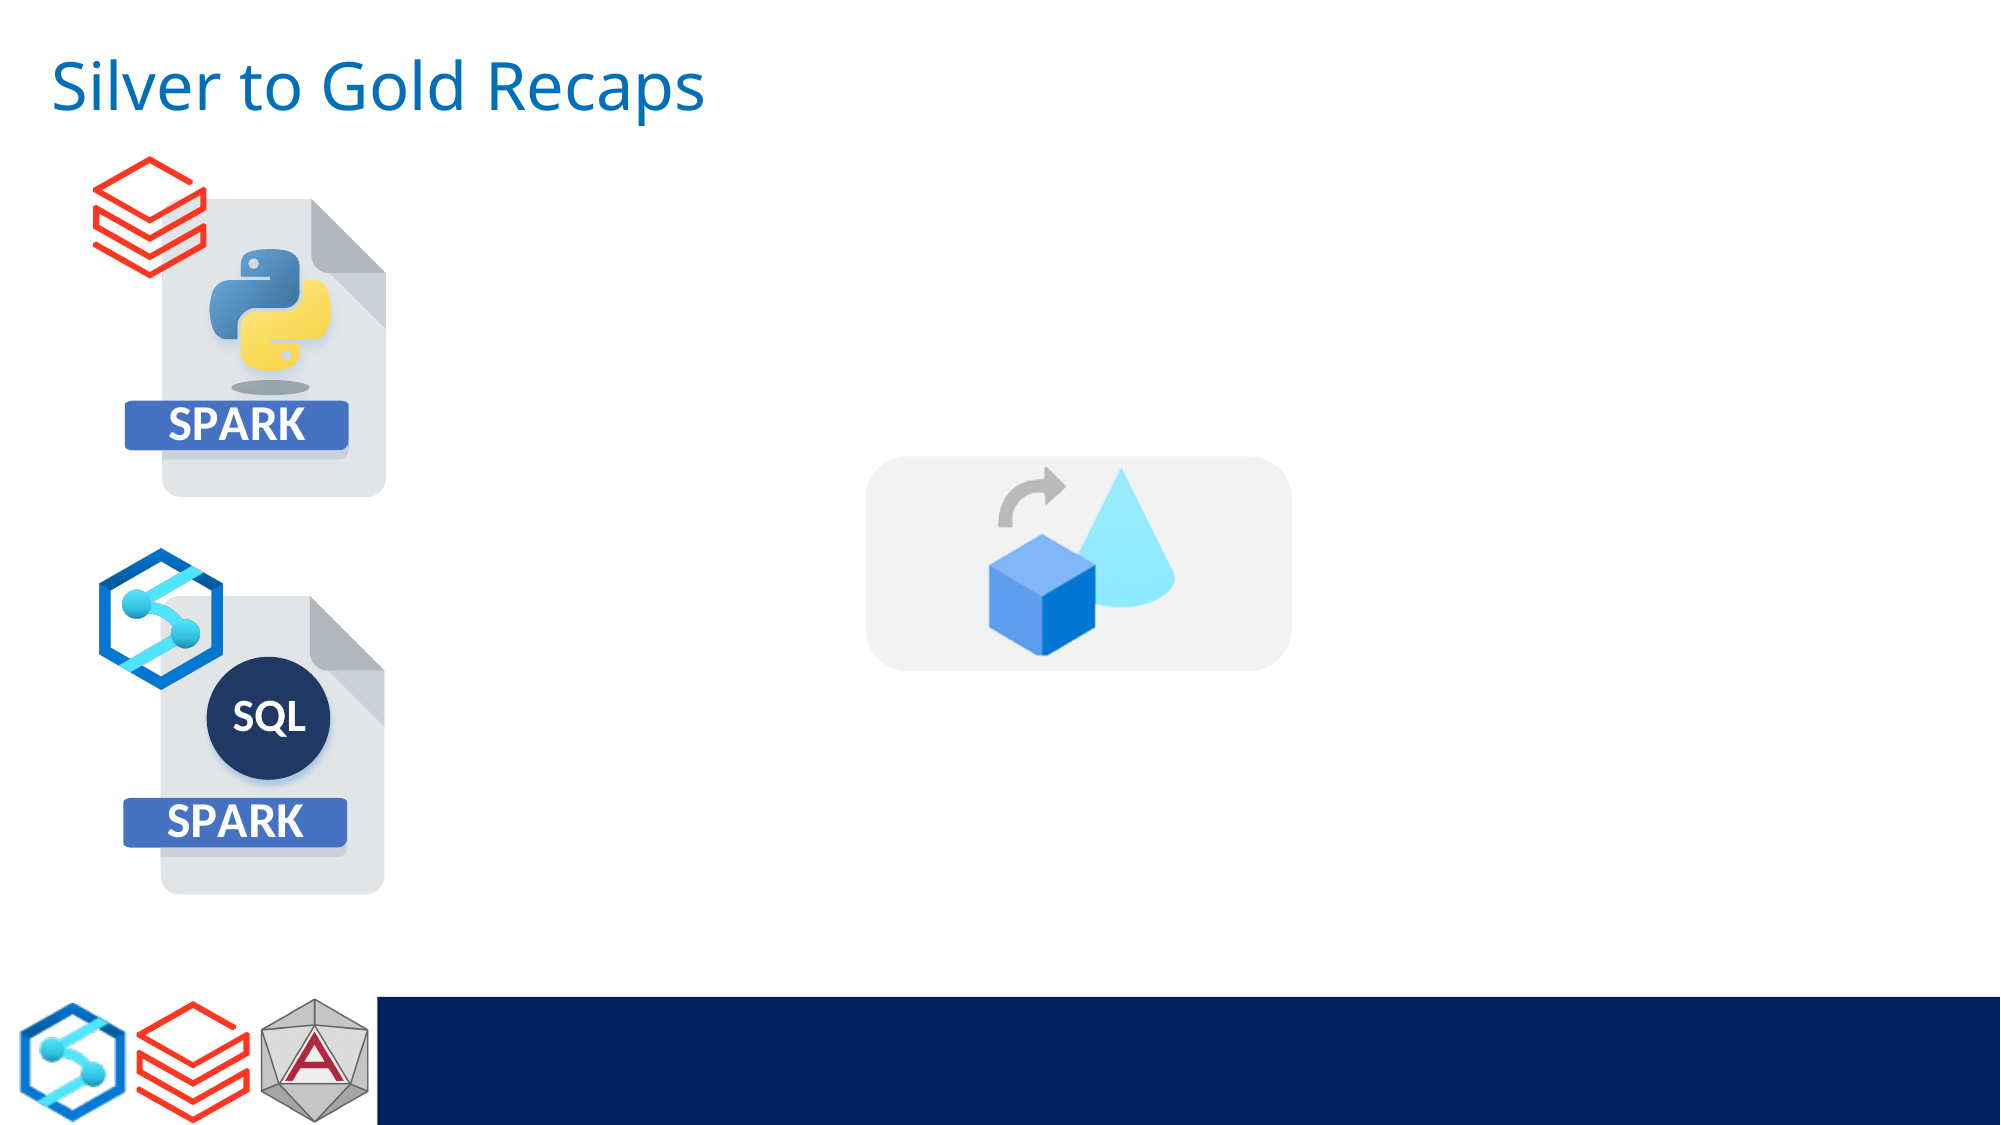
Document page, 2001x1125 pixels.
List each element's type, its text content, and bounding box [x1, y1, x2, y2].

picture [862, 453, 1292, 672]
picture [13, 1003, 133, 1122]
picture [85, 148, 386, 498]
picture [251, 997, 377, 1124]
picture [87, 545, 386, 896]
title Silver to Gold Recaps [37, 35, 1169, 136]
